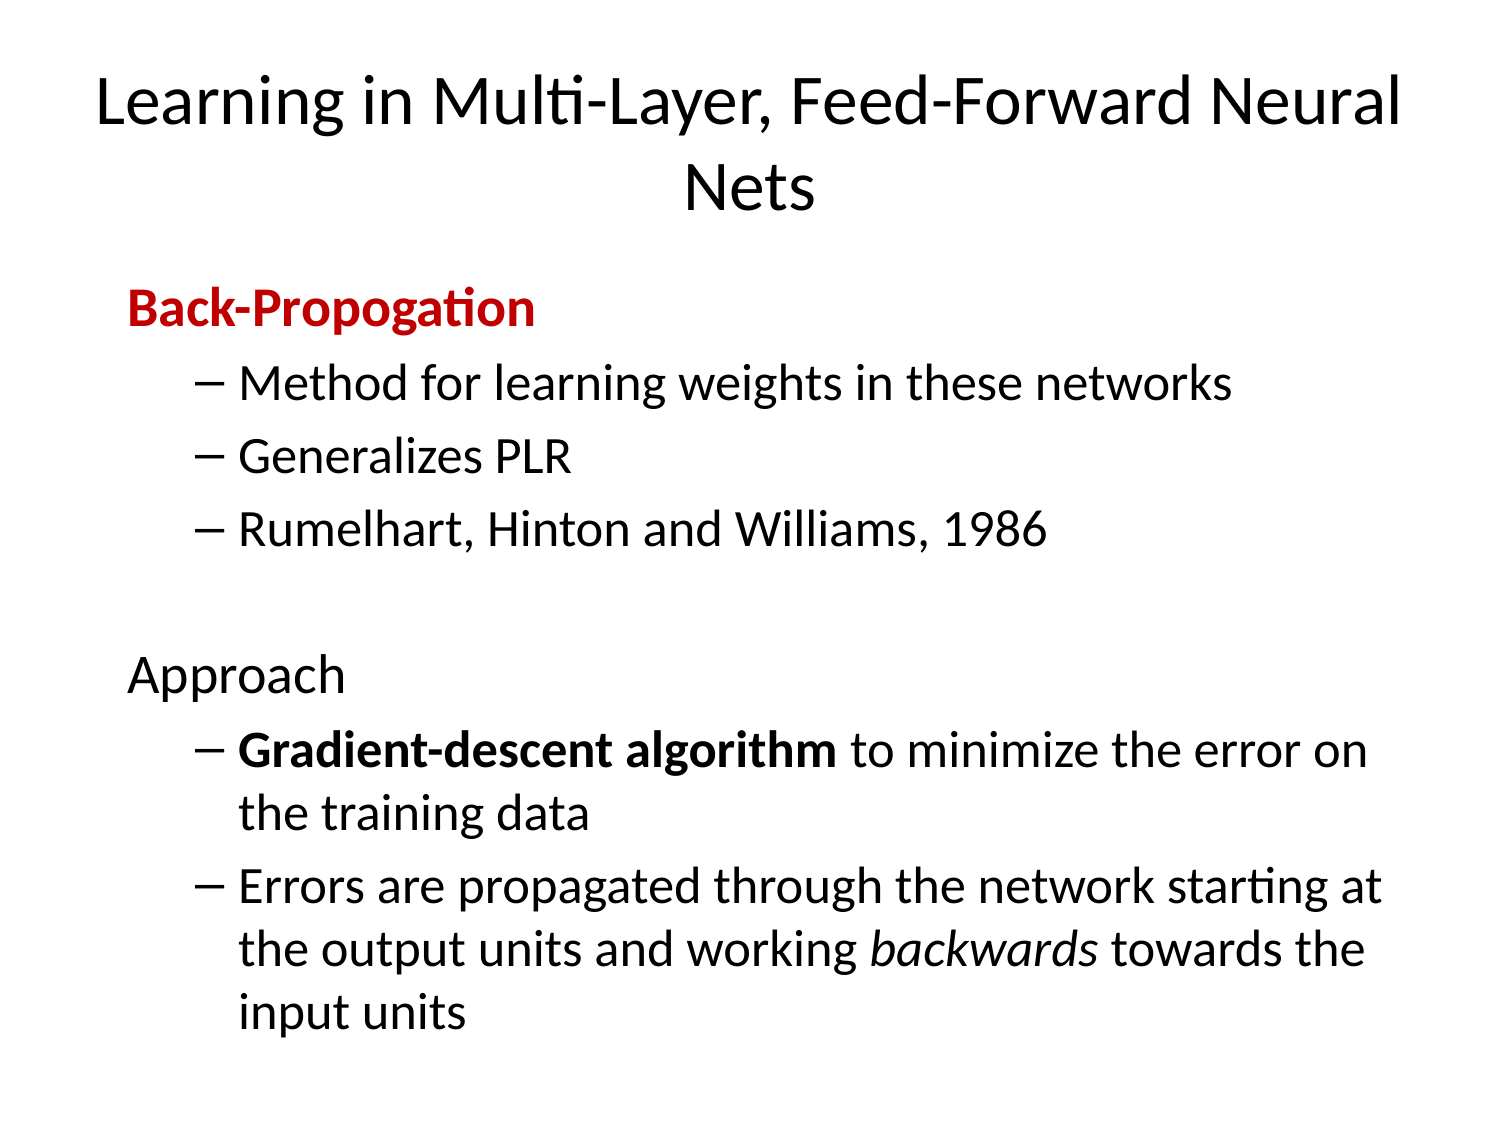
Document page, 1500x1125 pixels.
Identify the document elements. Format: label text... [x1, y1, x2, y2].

list Back-Propogation Method for learning weights in these networks Generalizes PLR Rumelhart, Hinton and Williams, 1986 Approach Gradient-descent algorithm to minimize the error on the training data Errors are propagated through the network starting at the output units and working backwards towards the input units [112, 262, 1438, 1050]
title Learning in Multi-Layer, Feed-Forward Neural Nets [75, 45, 1425, 233]
